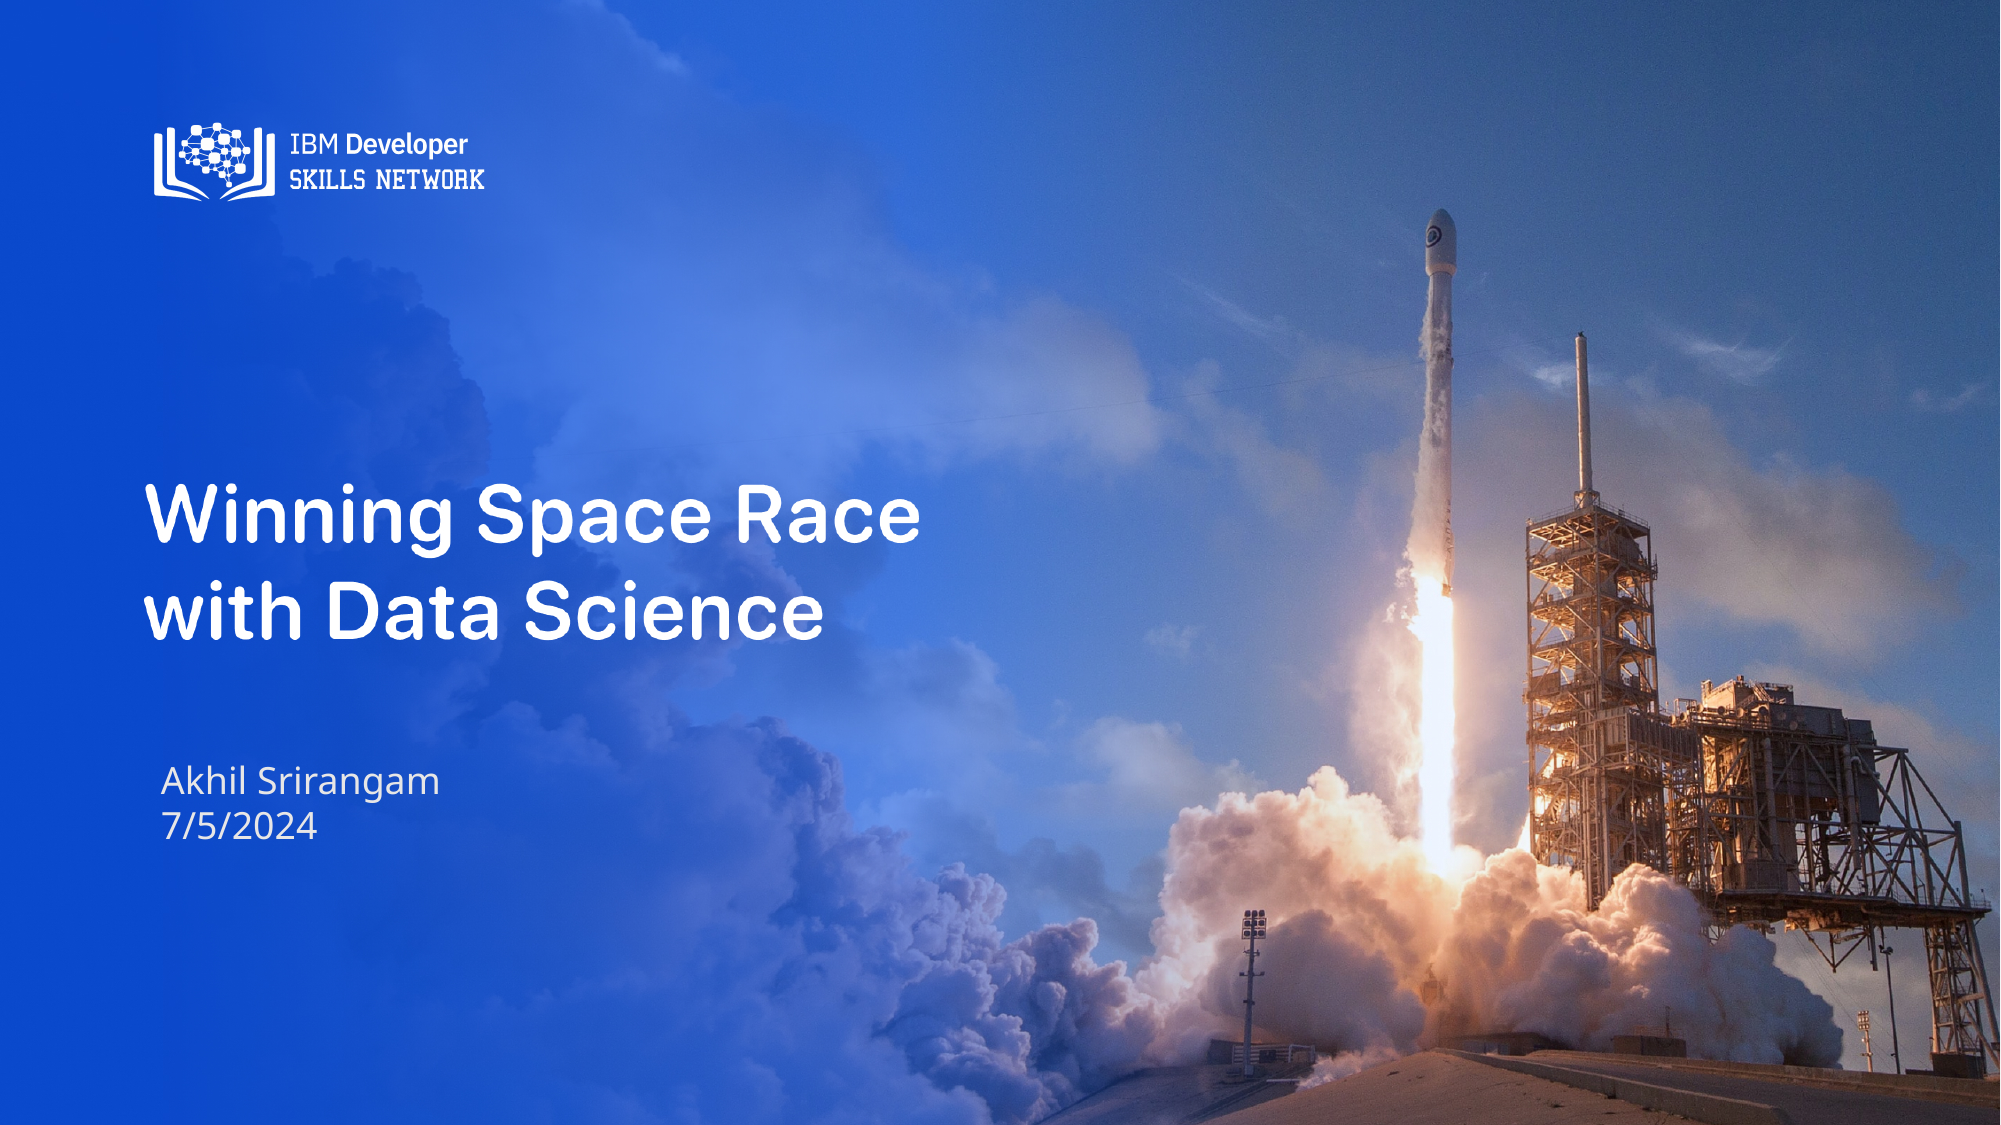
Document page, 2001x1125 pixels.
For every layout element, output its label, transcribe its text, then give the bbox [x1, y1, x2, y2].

picture [0, 0, 2001, 1125]
text_box Akhil Srirangam 7/5/2024 [145, 749, 559, 855]
